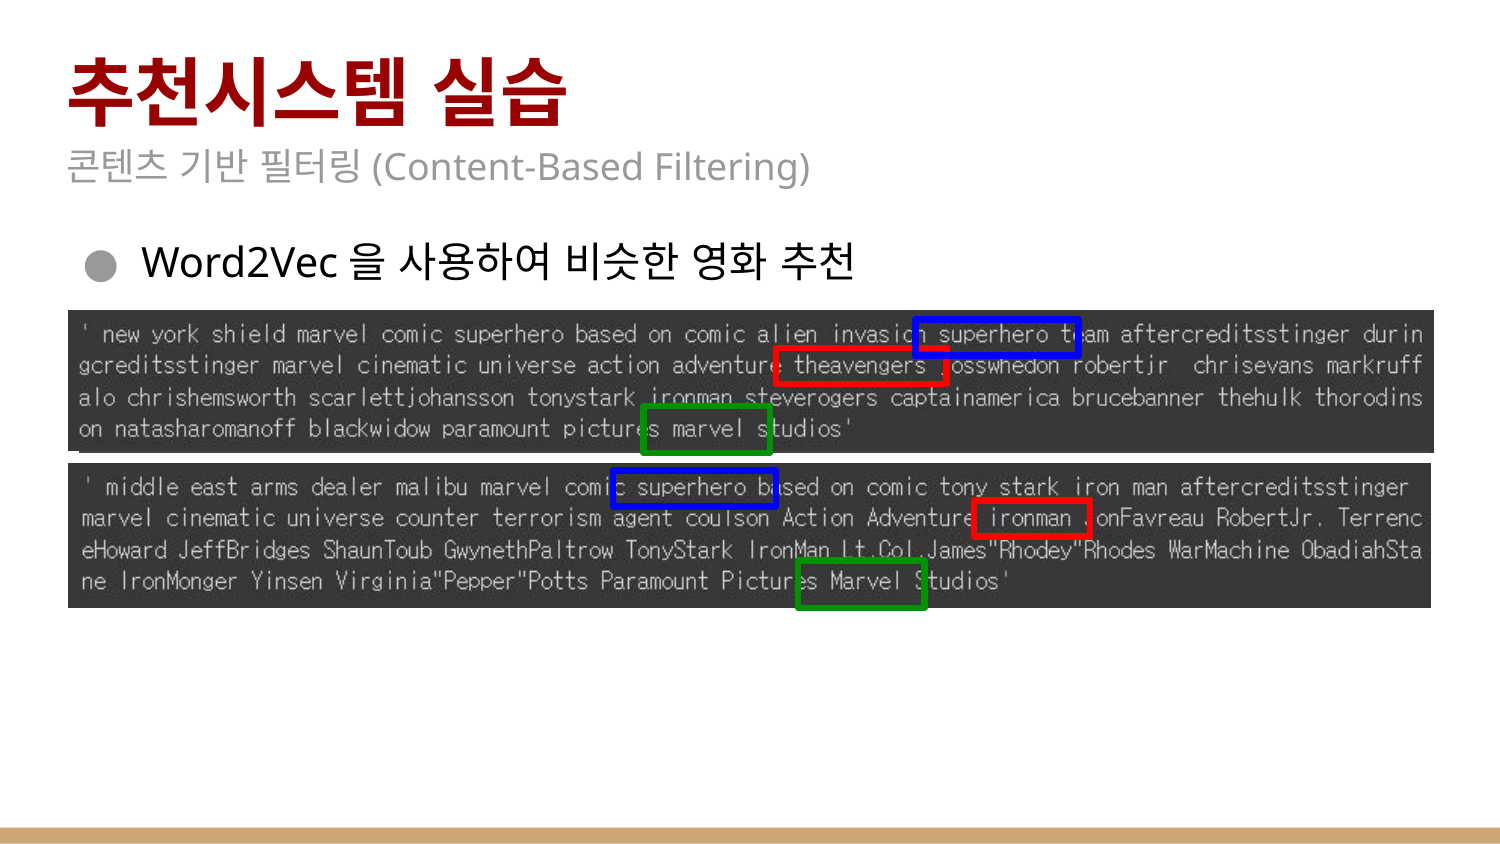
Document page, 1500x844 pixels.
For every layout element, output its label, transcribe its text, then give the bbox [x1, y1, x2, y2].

title 추천시스템 실습 [51, 14, 1449, 121]
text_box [68, 310, 1432, 609]
list 콘텐츠 기반 필터링(Content-Based Filtering) [51, 121, 1449, 200]
list Word2Vec을 사용하여 비슷한 영화 추천 [51, 213, 1449, 764]
